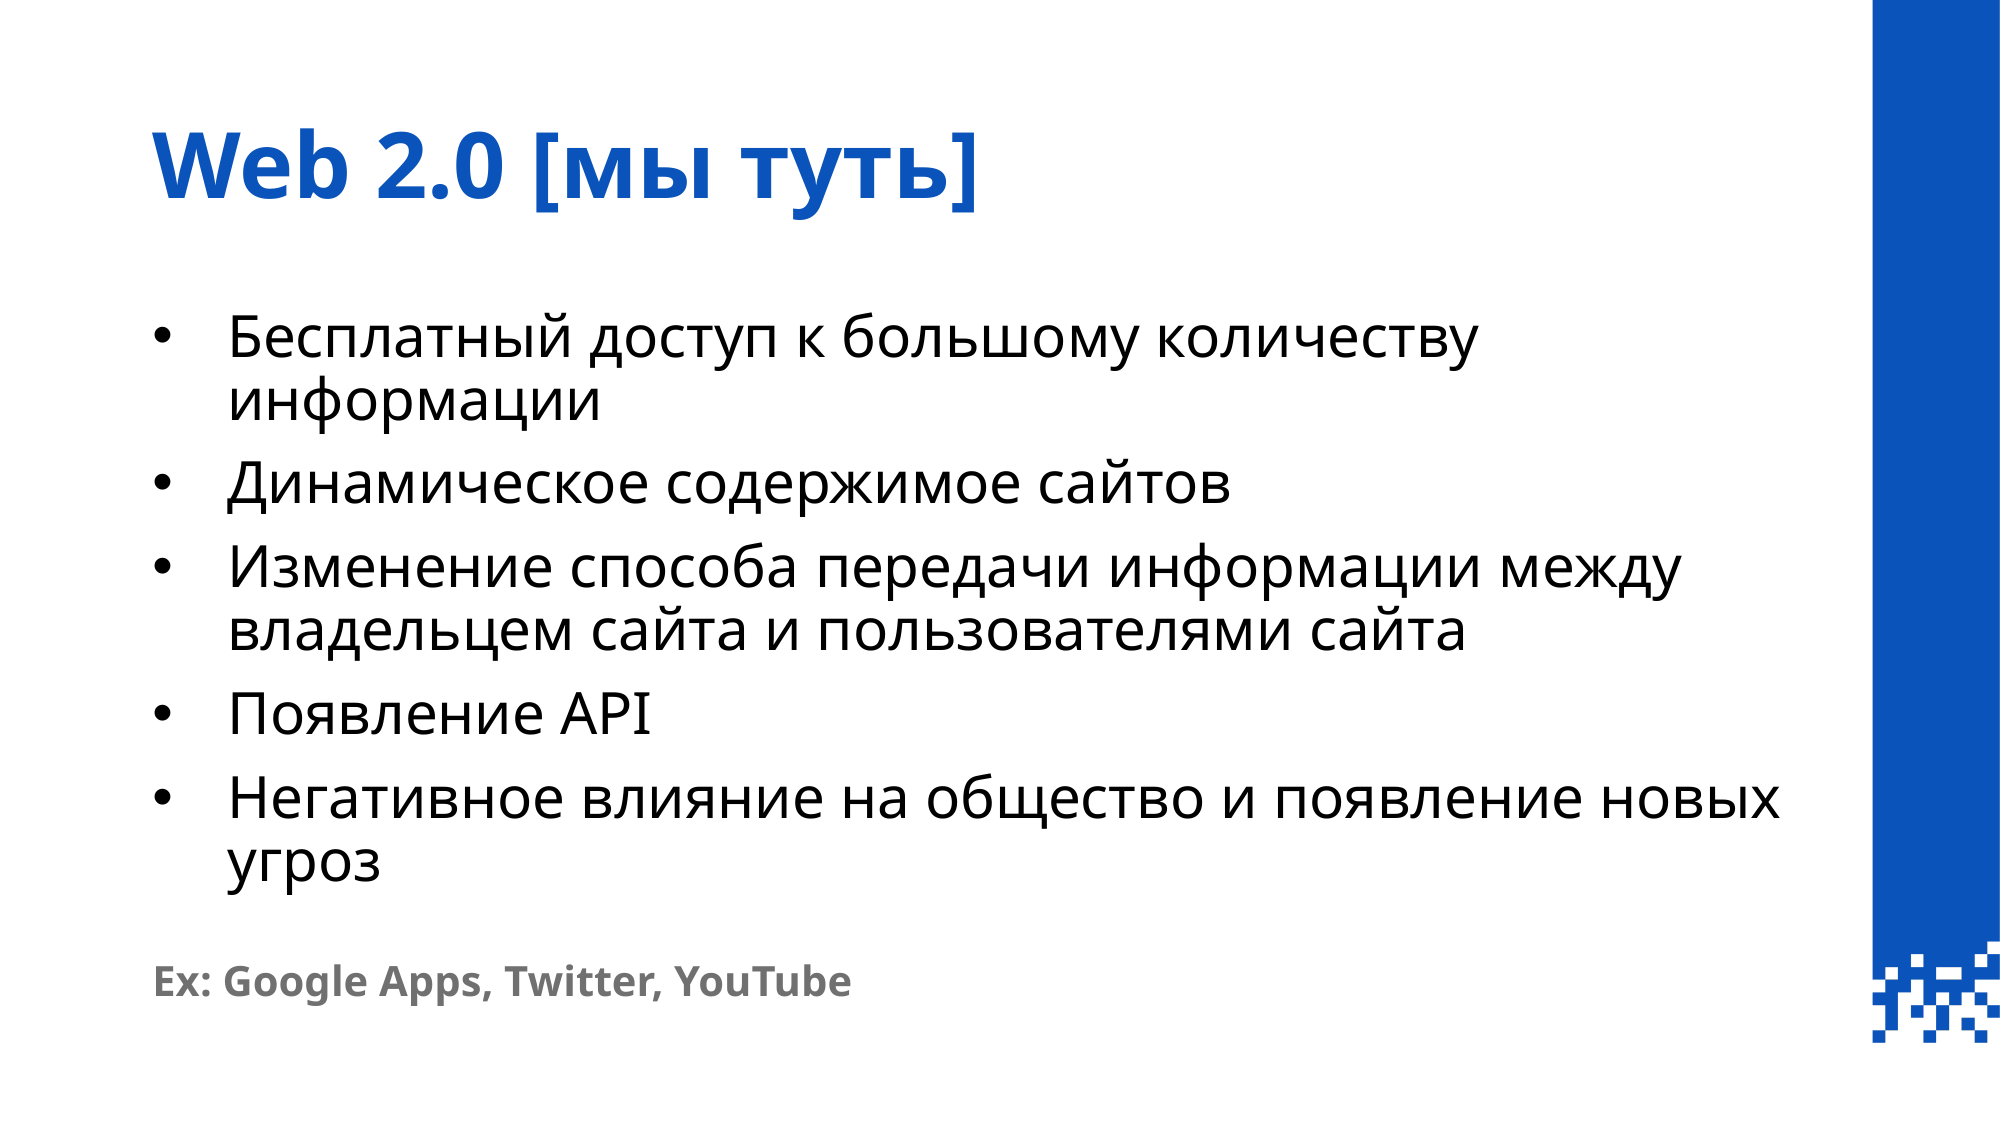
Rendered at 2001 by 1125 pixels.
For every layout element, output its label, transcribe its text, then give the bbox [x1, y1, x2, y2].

text_box Ex: Google Apps, Twitter, YouTube [137, 947, 1138, 1013]
picture [1872, 0, 2000, 1043]
title Web 2.0 [мы туть] [137, 59, 1863, 278]
list Бесплатный доступ к большому количеству информации Динамическое содержимое сайтов Изменение способа передачи информации между владельцем сайта и пользователями сайта Появление API Негативное влияние на общество и появление новых угроз [137, 299, 1863, 1014]
